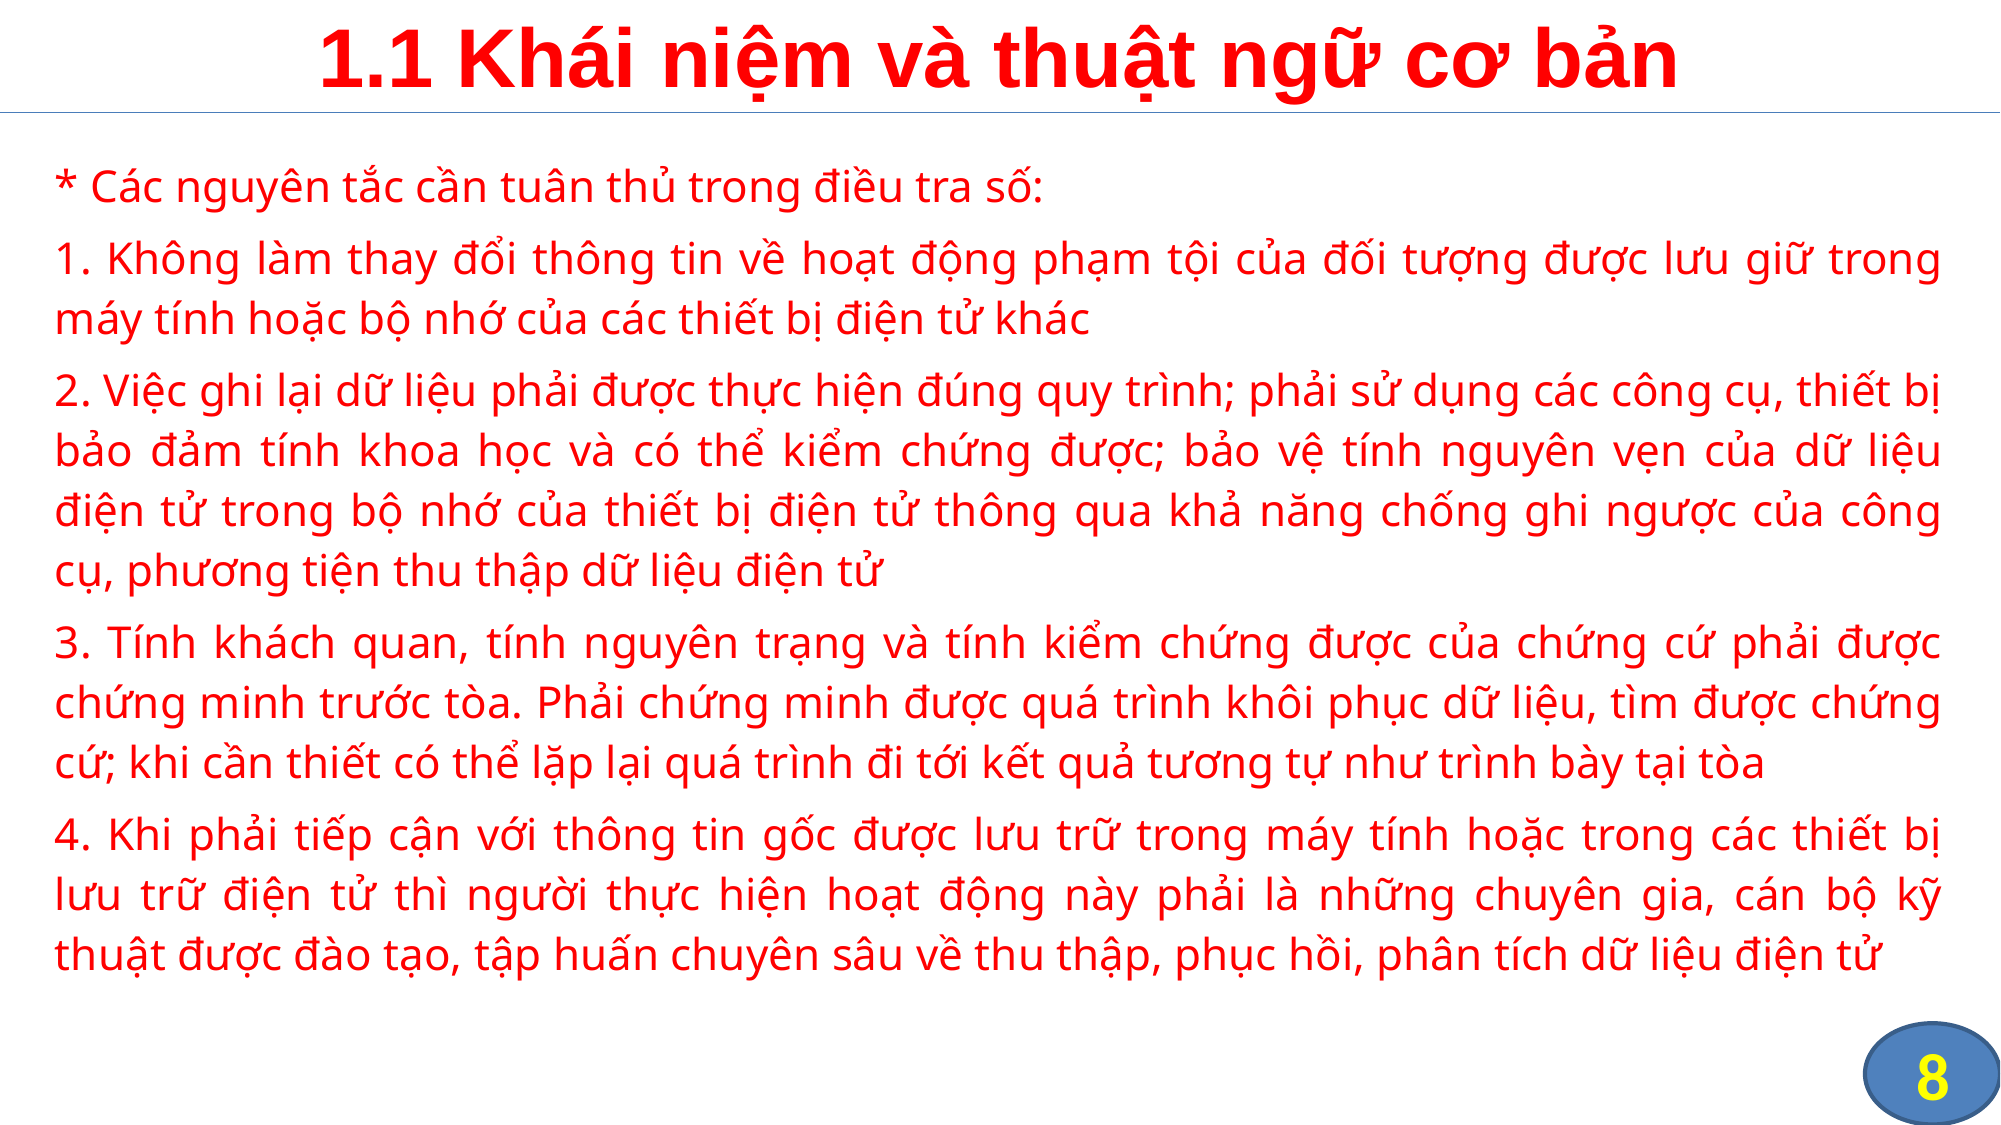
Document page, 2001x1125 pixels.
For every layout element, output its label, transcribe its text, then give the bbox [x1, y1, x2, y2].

title 1.1 Khái niệm và thuật ngữ cơ bản [0, 0, 2000, 113]
list * Các nguyên tắc cần tuân thủ trong điều tra số: 1. Không làm thay đổi thông tin về hoạt động phạm tội của đối tượng được lưu giữ trong máy tính hoặc bộ nhớ của các thiết bị điện tử khác 2. Việc ghi lại dữ liệu phải được thực hiện đúng quy trình; phải sử dụng các công cụ, thiết bị bảo đảm tính khoa học và có thể kiểm chứng được; bảo vệ tính nguyên vẹn của dữ liệu điện tử trong bộ nhớ của thiết bị điện tử thông qua khả năng chống ghi ngược của công cụ, phương tiện thu thập dữ liệu điện tử 3. Tính khách quan, tính nguyên trạng và tính kiểm chứng được của chứng cứ phải được chứng minh trước tòa. Phải chứng minh được quá trình khôi phục dữ liệu, tìm được chứng cứ; khi cần thiết có thể lặp lại quá trình đi tới kết quả tương tự như trình bày tại tòa 4. Khi phải tiếp cận với thông tin gốc được lưu trữ trong máy tính hoặc trong các thiết bị lưu trữ điện tử thì người thực hiện hoạt động này phải là những chuyên gia, cán bộ kỹ thuật được đào tạo, tập huấn chuyên sâu về thu thập, phục hồi, phân tích dữ liệu điện tử [39, 143, 1961, 1074]
slide_number 8 [1866, 1023, 2000, 1125]
